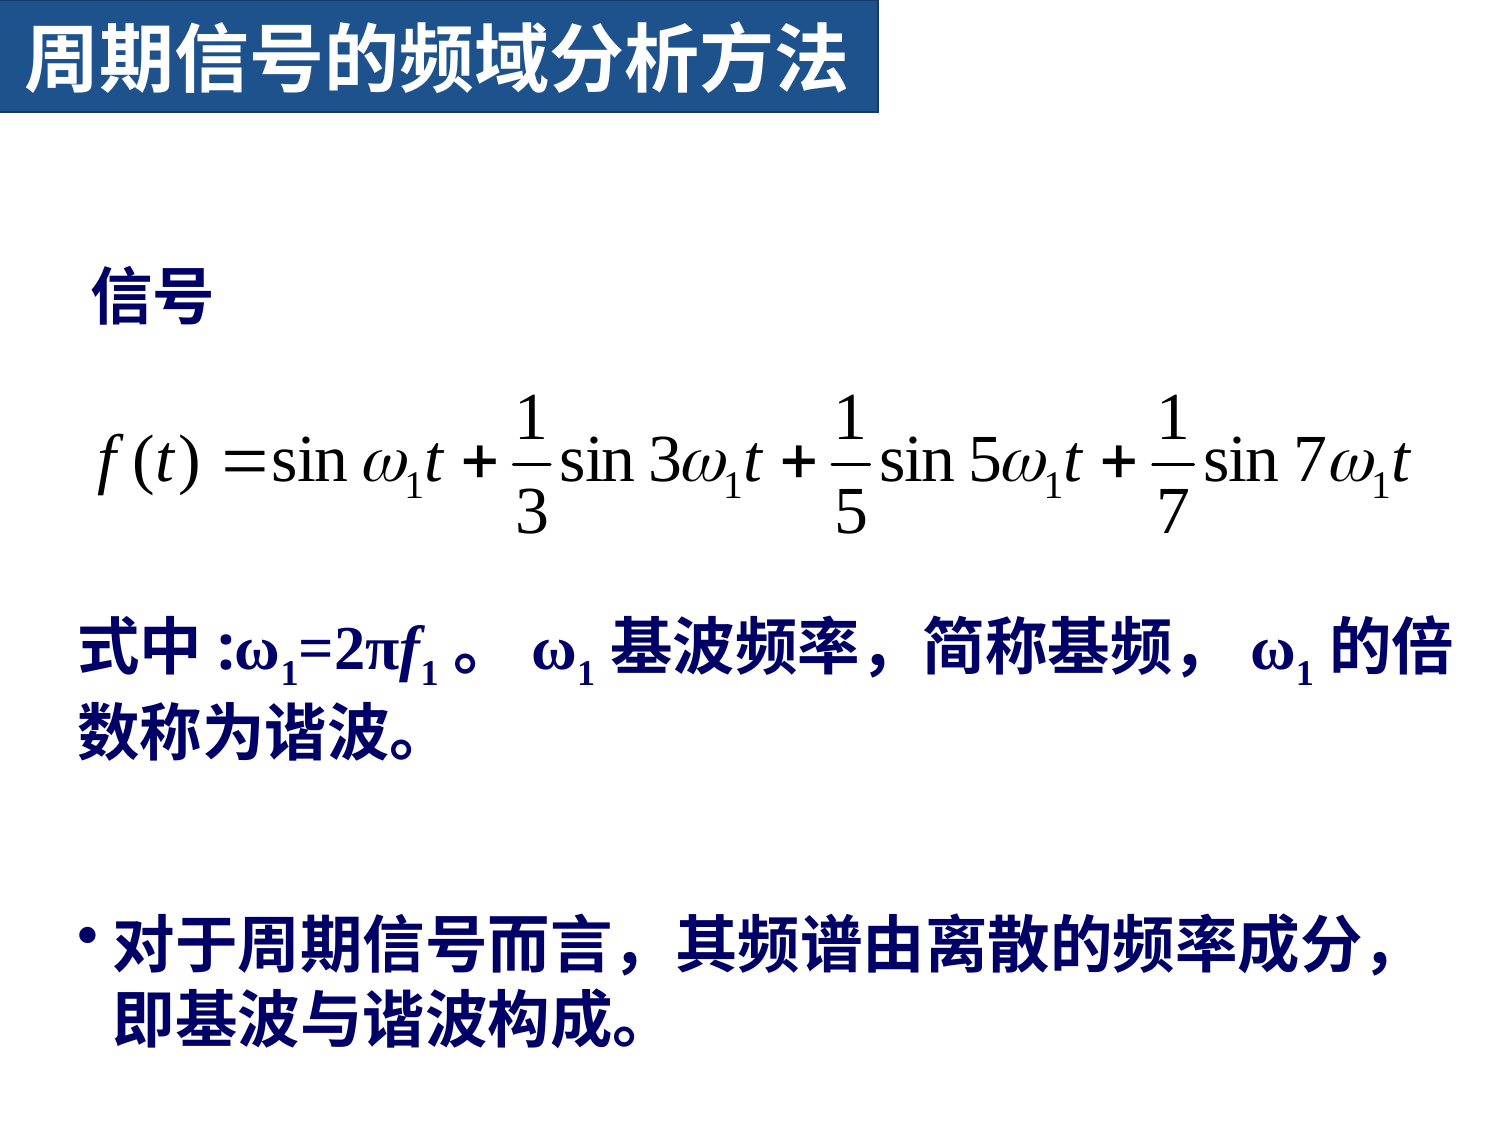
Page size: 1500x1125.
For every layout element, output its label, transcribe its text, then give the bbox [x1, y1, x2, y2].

text_box 信号 [75, 249, 231, 340]
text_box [74, 374, 1425, 549]
text_box 式中:ω1=2πf1。ω1基波频率，简称基频，ω1的倍数称为谐波。 对于周期信号而言，其频谱由离散的频率成分，即基波与谐波构成。 [62, 599, 1475, 1063]
title 周期信号的频域分析方法 [0, 0, 879, 113]
